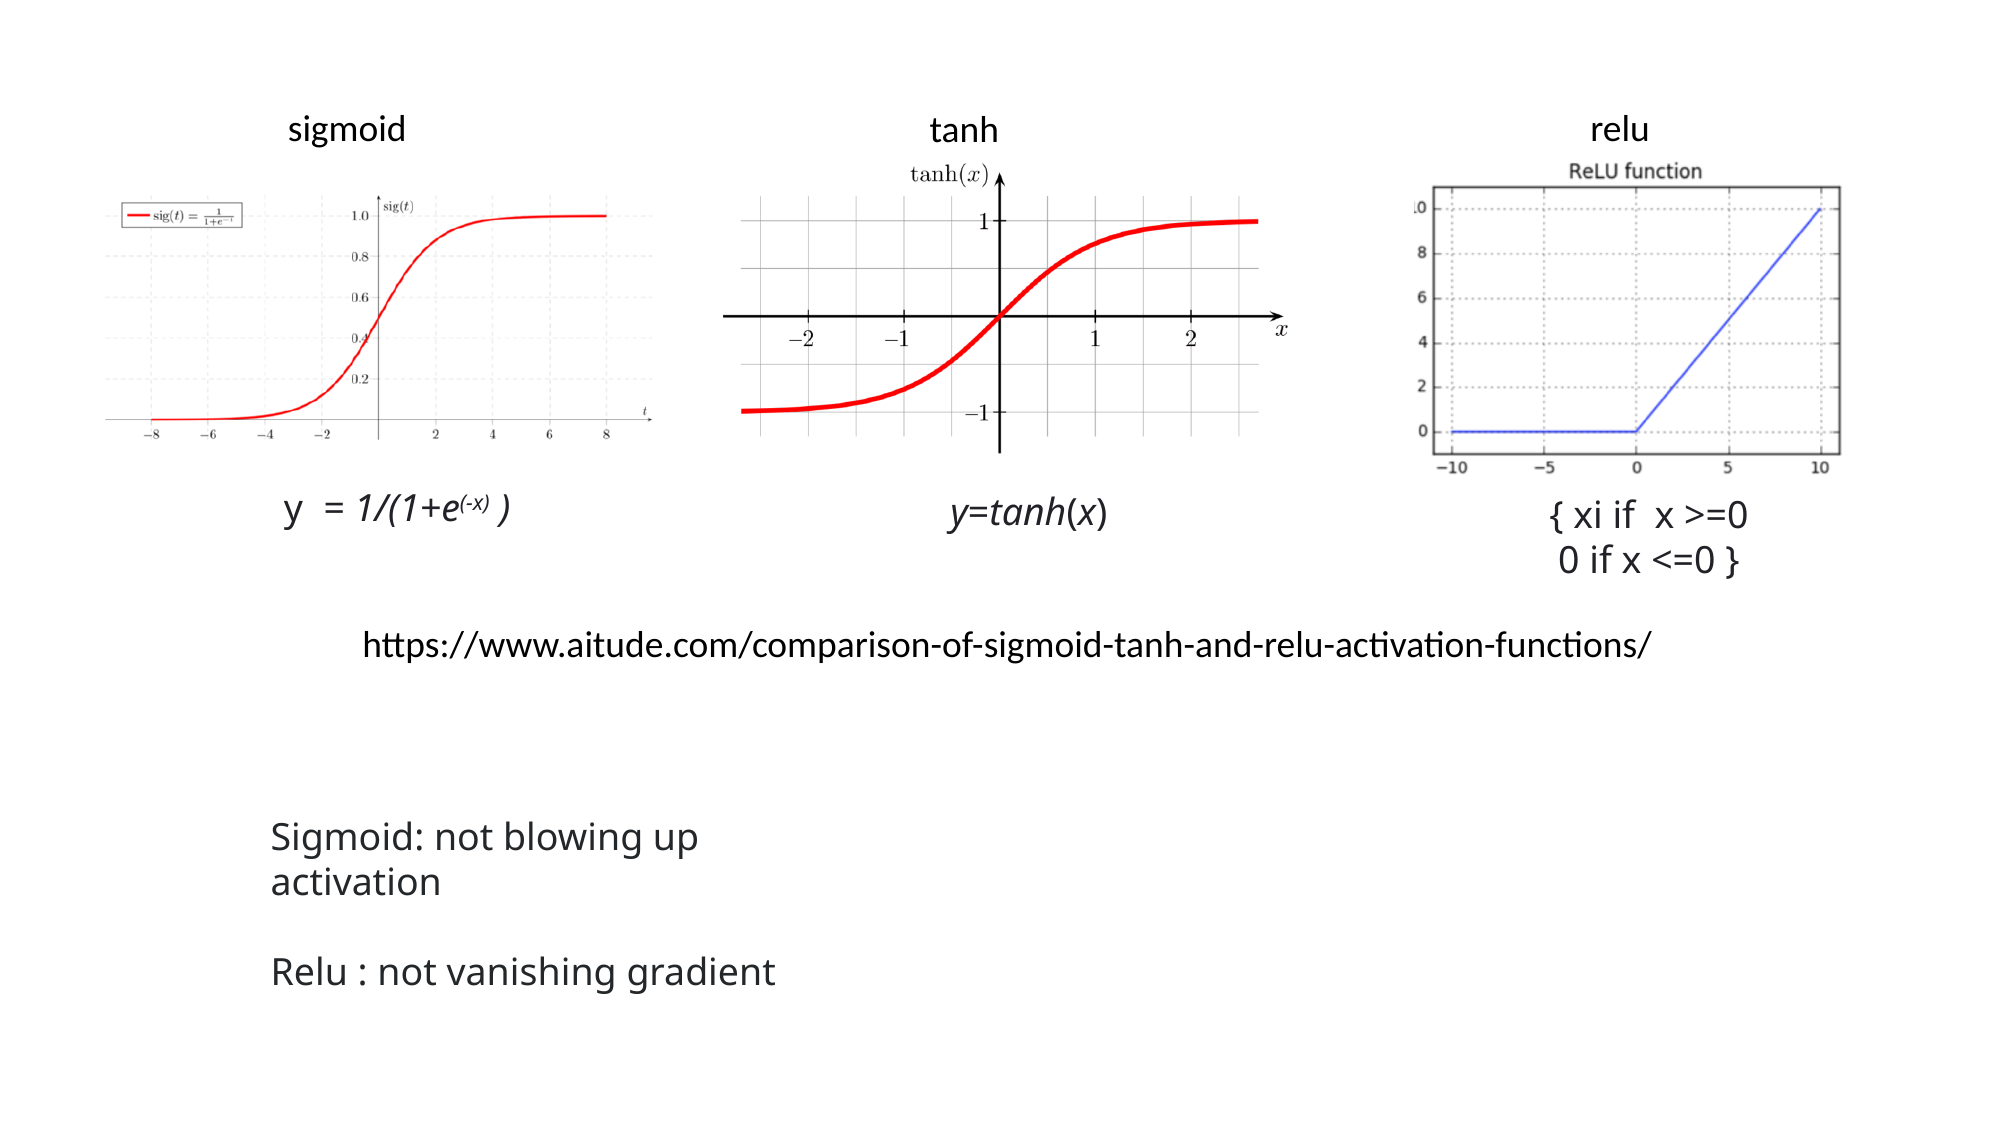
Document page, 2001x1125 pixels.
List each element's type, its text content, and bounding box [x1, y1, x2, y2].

text_box sigmoid [273, 96, 422, 156]
text_box relu [1575, 96, 1665, 150]
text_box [102, 192, 654, 537]
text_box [1399, 150, 1853, 590]
text_box https://www.aitude.com/comparison-of-sigmoid-tanh-and-relu-activation-functions/ [347, 613, 1732, 673]
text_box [707, 154, 1293, 542]
text_box tanh [914, 97, 1014, 154]
text_box Sigmoid: not blowing up activation Relu : not vanishing gradient [255, 805, 849, 1001]
